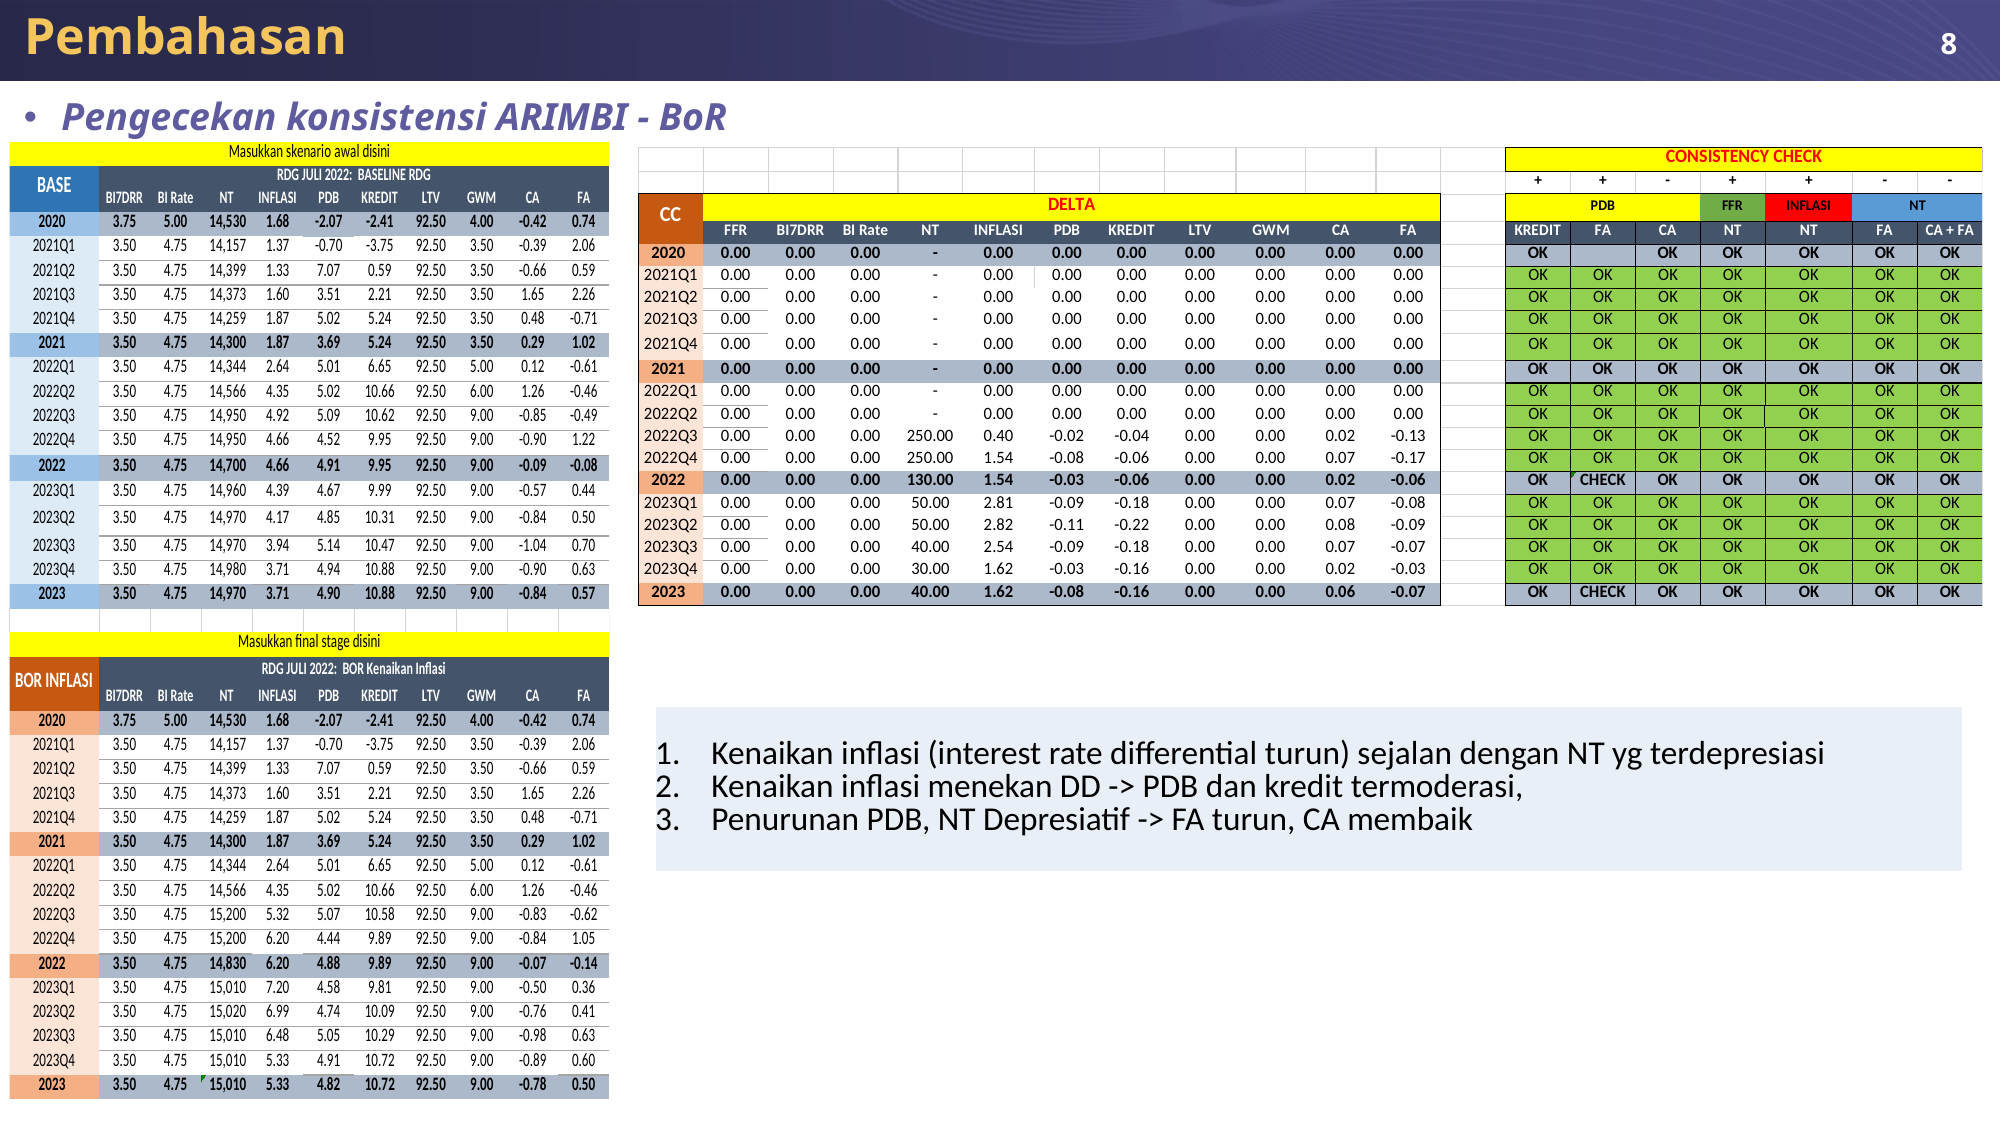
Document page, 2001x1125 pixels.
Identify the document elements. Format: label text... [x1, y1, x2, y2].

table_header Kenaikan inflasi (interest rate differential turun) sejalan dengan NT yg terdepresiasi Kenaikan inflasi menekan DD -> PDB dan kredit termoderasi, Penurunan PDB, NT Depresiatif -> FA turun, CA membaik [656, 707, 1962, 871]
picture [9, 142, 610, 1100]
title Pembahasan [9, 4, 1850, 74]
list Pengecekan konsistensi ARIMBI - BoR [9, 91, 1983, 148]
picture [637, 147, 1983, 606]
picture [0, 0, 2000, 81]
